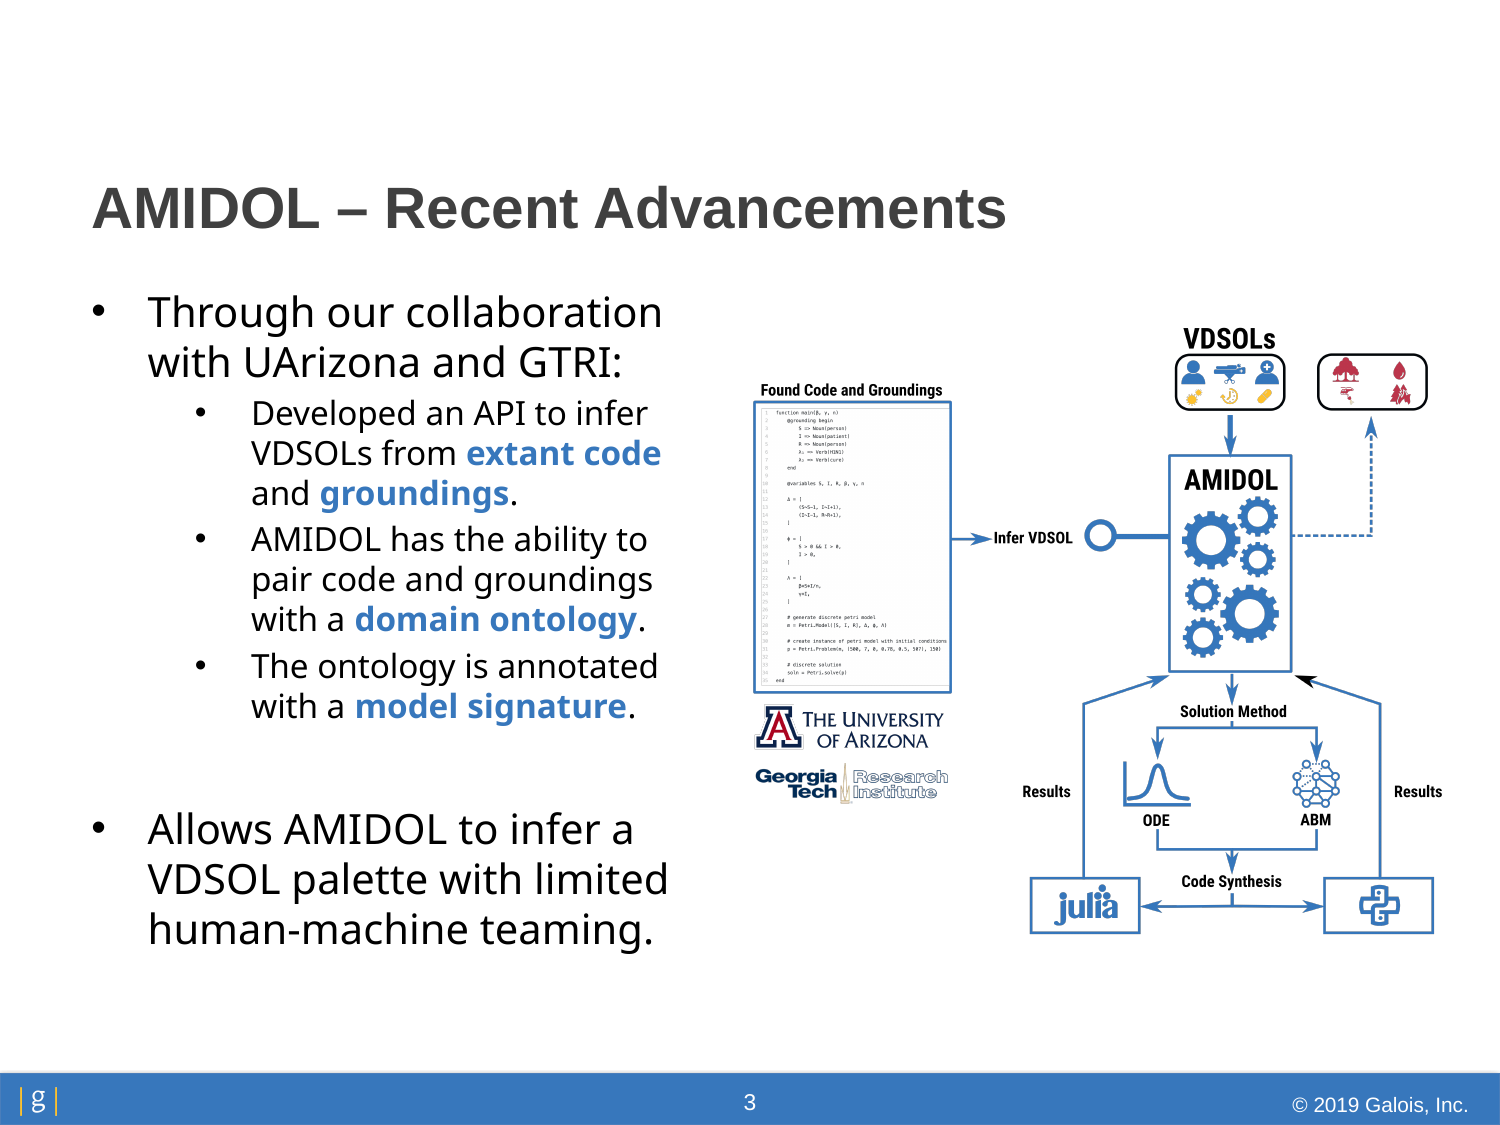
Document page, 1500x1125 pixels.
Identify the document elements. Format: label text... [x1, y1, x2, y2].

picture [20, 1087, 57, 1116]
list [748, 322, 1500, 962]
title AMIDOL – Recent Advancements [76, 172, 1422, 239]
list Through our collaboration with UArizona and GTRI: Developed an API to infer VDSOLs from extant code and groundings. AMIDOL has the ability to pair code and groundings with a domain ontology. The ontology is annotated with a model signature. Allows AMIDOL to infer a VDSOL palette with limited human-machine teaming. [76, 277, 713, 1007]
